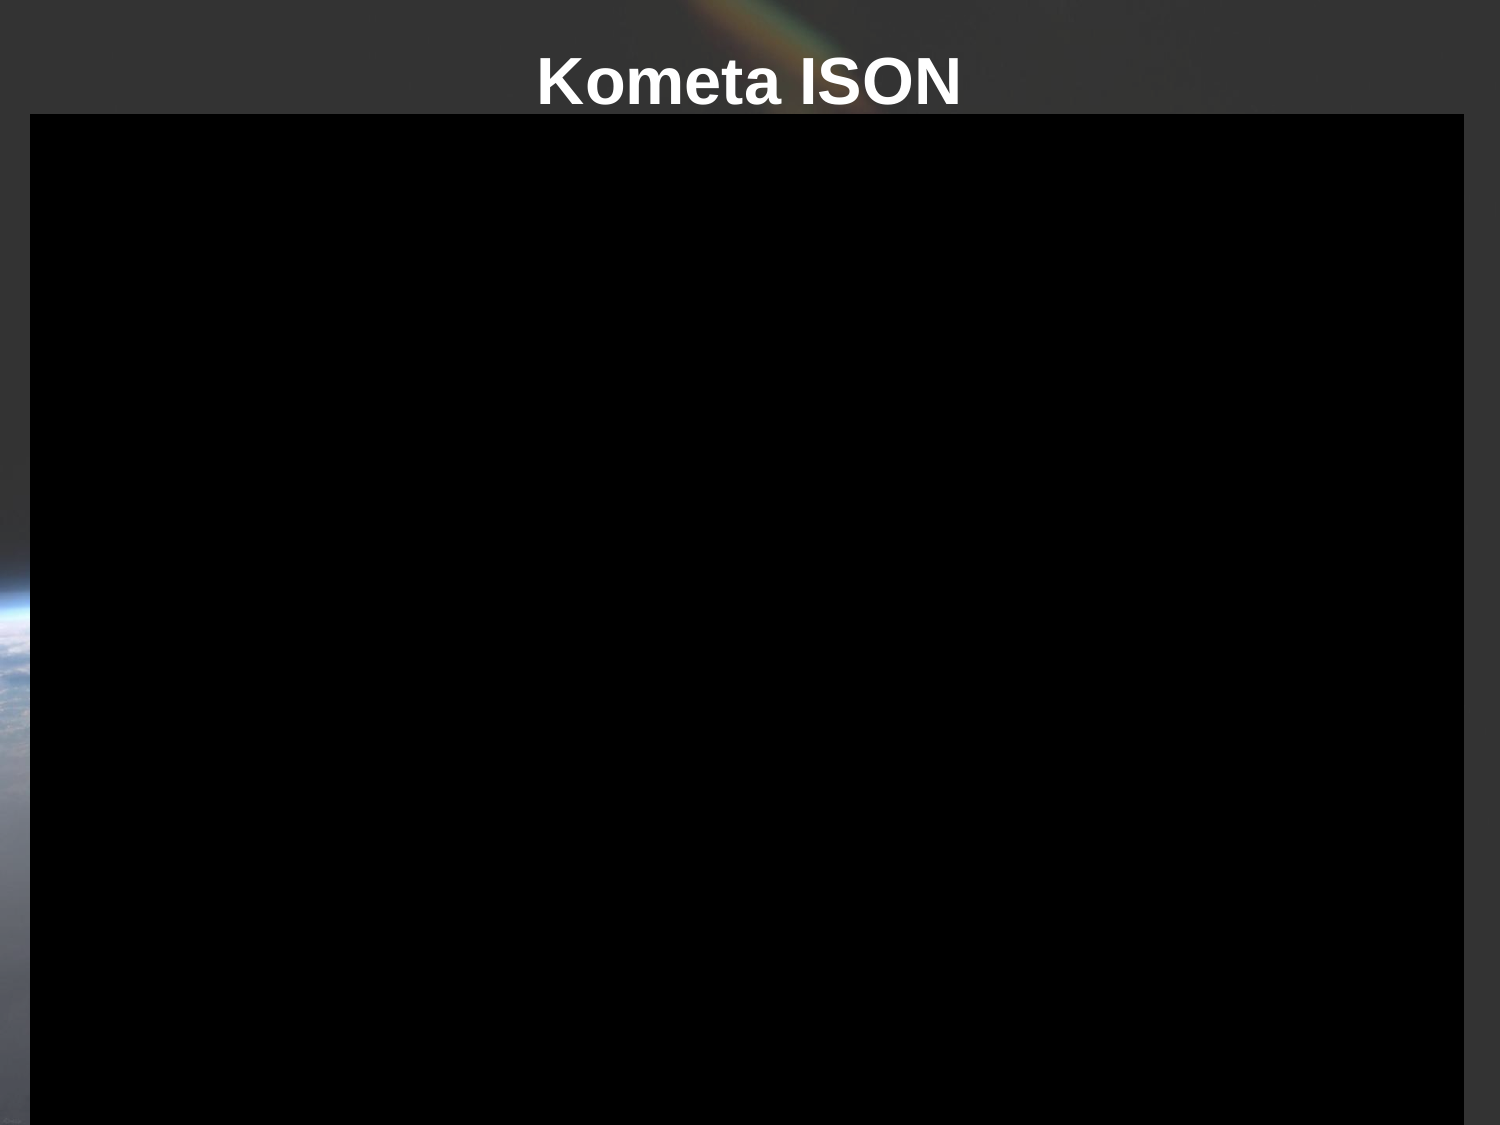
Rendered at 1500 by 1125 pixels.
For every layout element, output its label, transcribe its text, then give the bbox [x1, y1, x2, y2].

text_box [29, 113, 1465, 1125]
text_box Kometa ISON [0, 30, 1500, 126]
